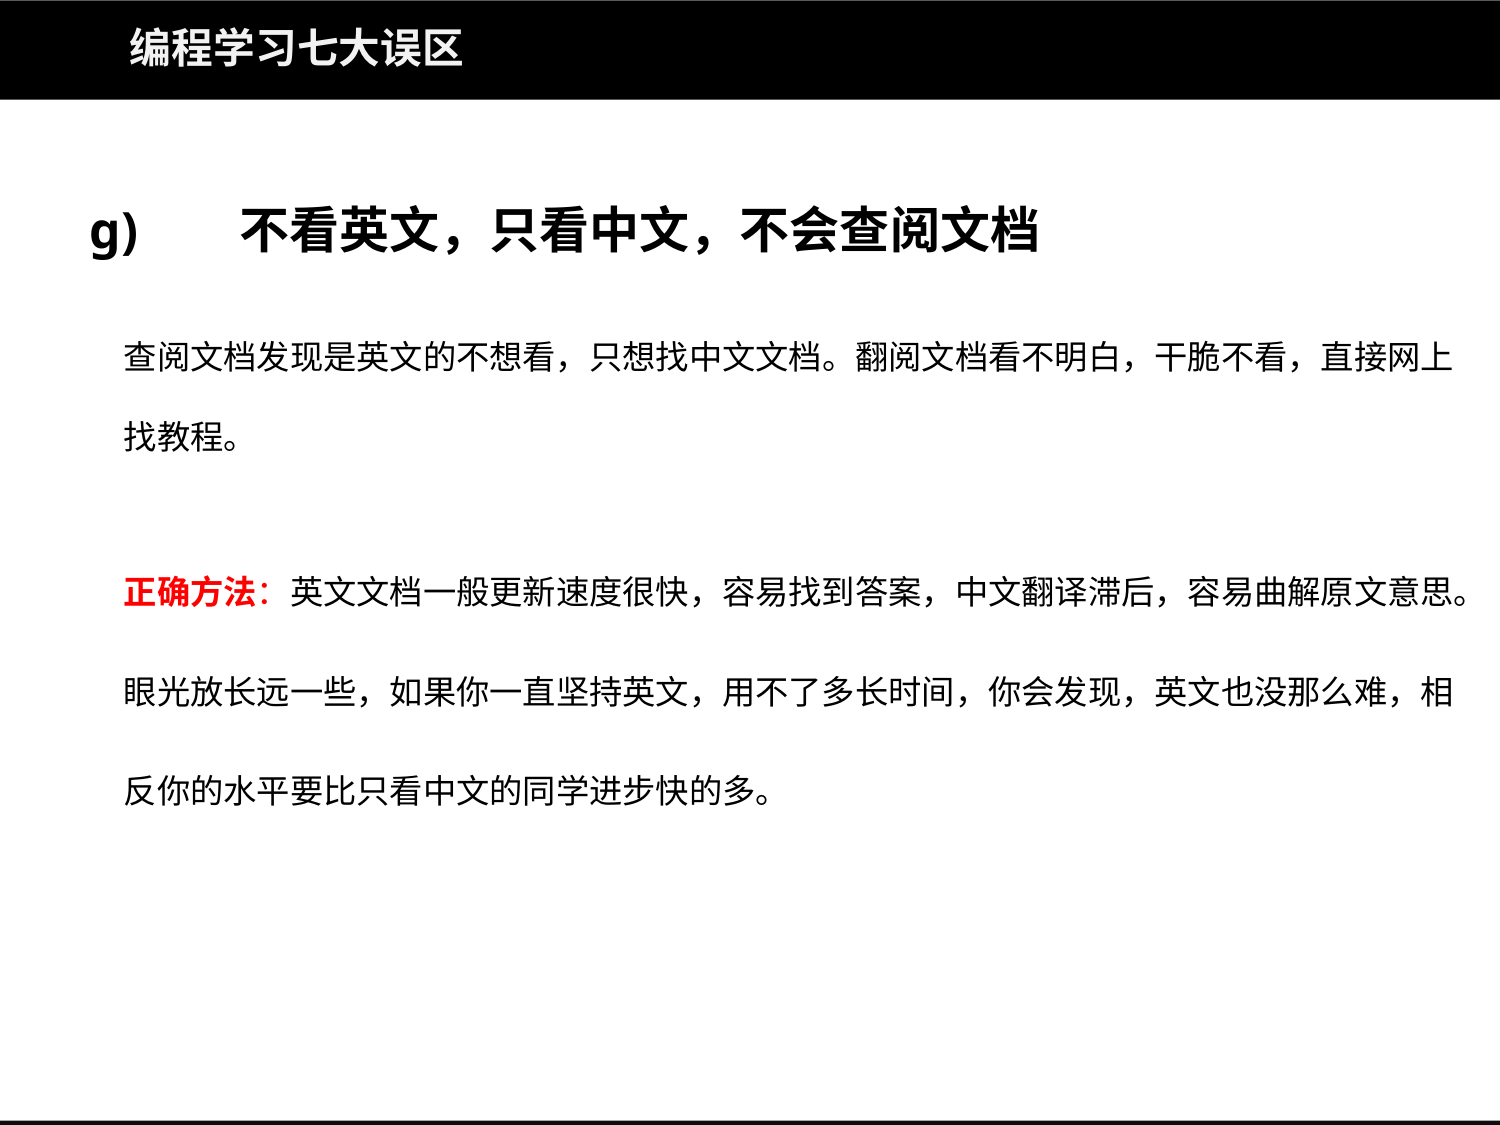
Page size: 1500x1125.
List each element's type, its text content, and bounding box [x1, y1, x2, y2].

text_box 正确方法：英文文档一般更新速度很快，容易找到答案，中文翻译滞后，容易曲解原文意思。眼光放长远一些，如果你一直坚持英文，用不了多长时间，你会发现，英文也没那么难，相反你的水平要比只看中文的同学进步快的多。 [0, 487, 1500, 835]
text_box g) 不看英文，只看中文，不会查阅文档 [0, 191, 1450, 267]
text_box 查阅文档发现是英文的不想看，只想找中文文档。翻阅文档看不明白，干脆不看，直接网上找教程。 [0, 273, 1500, 480]
text_box [0, 1120, 1500, 1125]
title 编程学习七大误区 [0, 0, 1500, 100]
